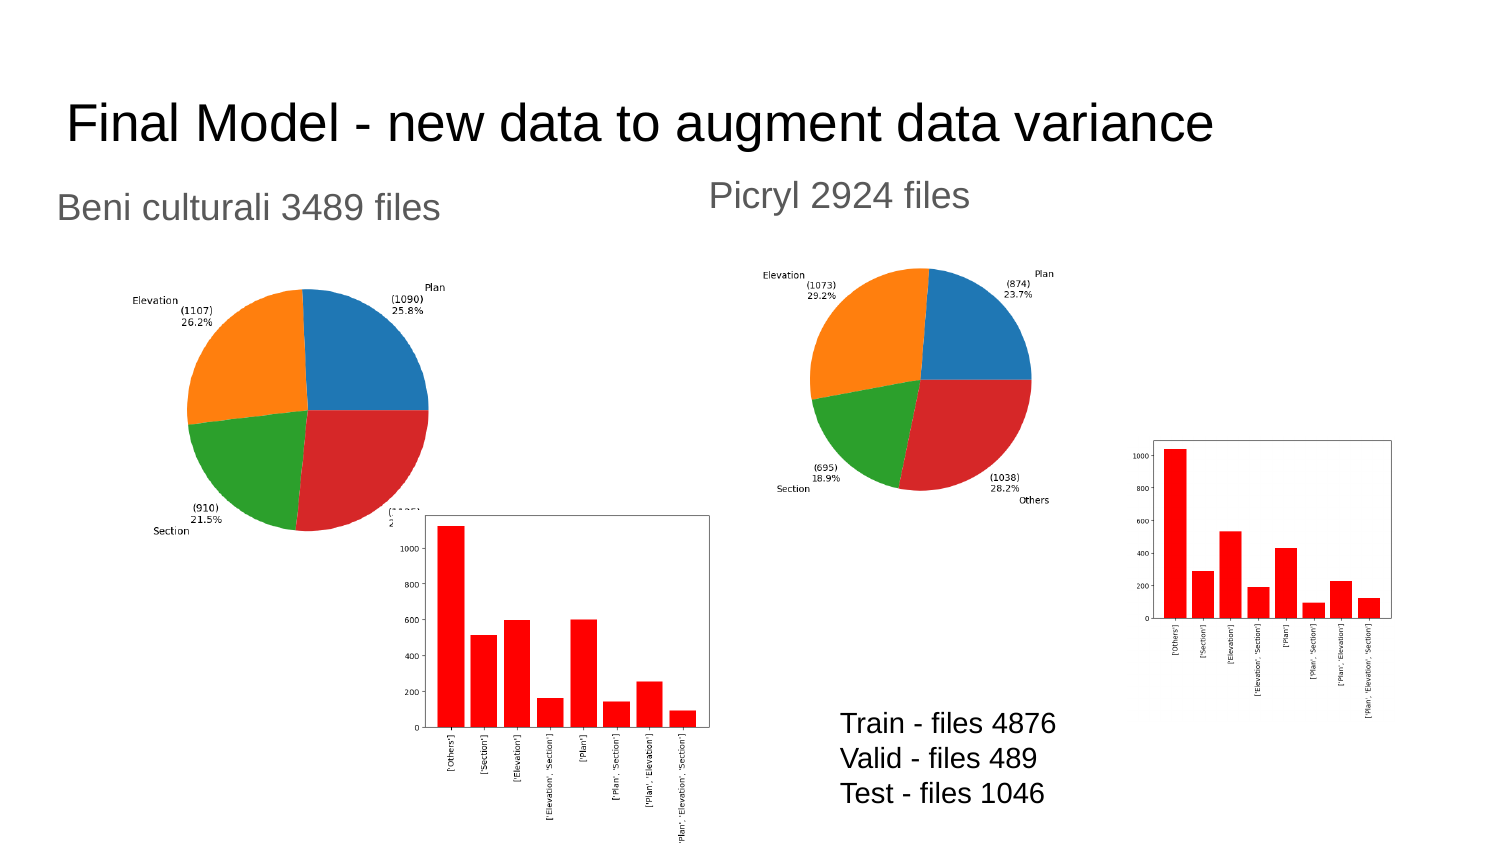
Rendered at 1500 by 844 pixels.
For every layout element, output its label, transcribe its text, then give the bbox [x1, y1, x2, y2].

list Picryl 2924 files [693, 148, 1248, 710]
picture [1127, 436, 1395, 722]
picture [749, 250, 1090, 511]
picture [122, 269, 715, 844]
text_box Train - files 4876 Valid - files 489 Test - files 1046 [824, 689, 1388, 825]
list Beni culturali 3489 files [41, 160, 596, 722]
title Final Model - new data to augment data variance [51, 72, 1449, 167]
